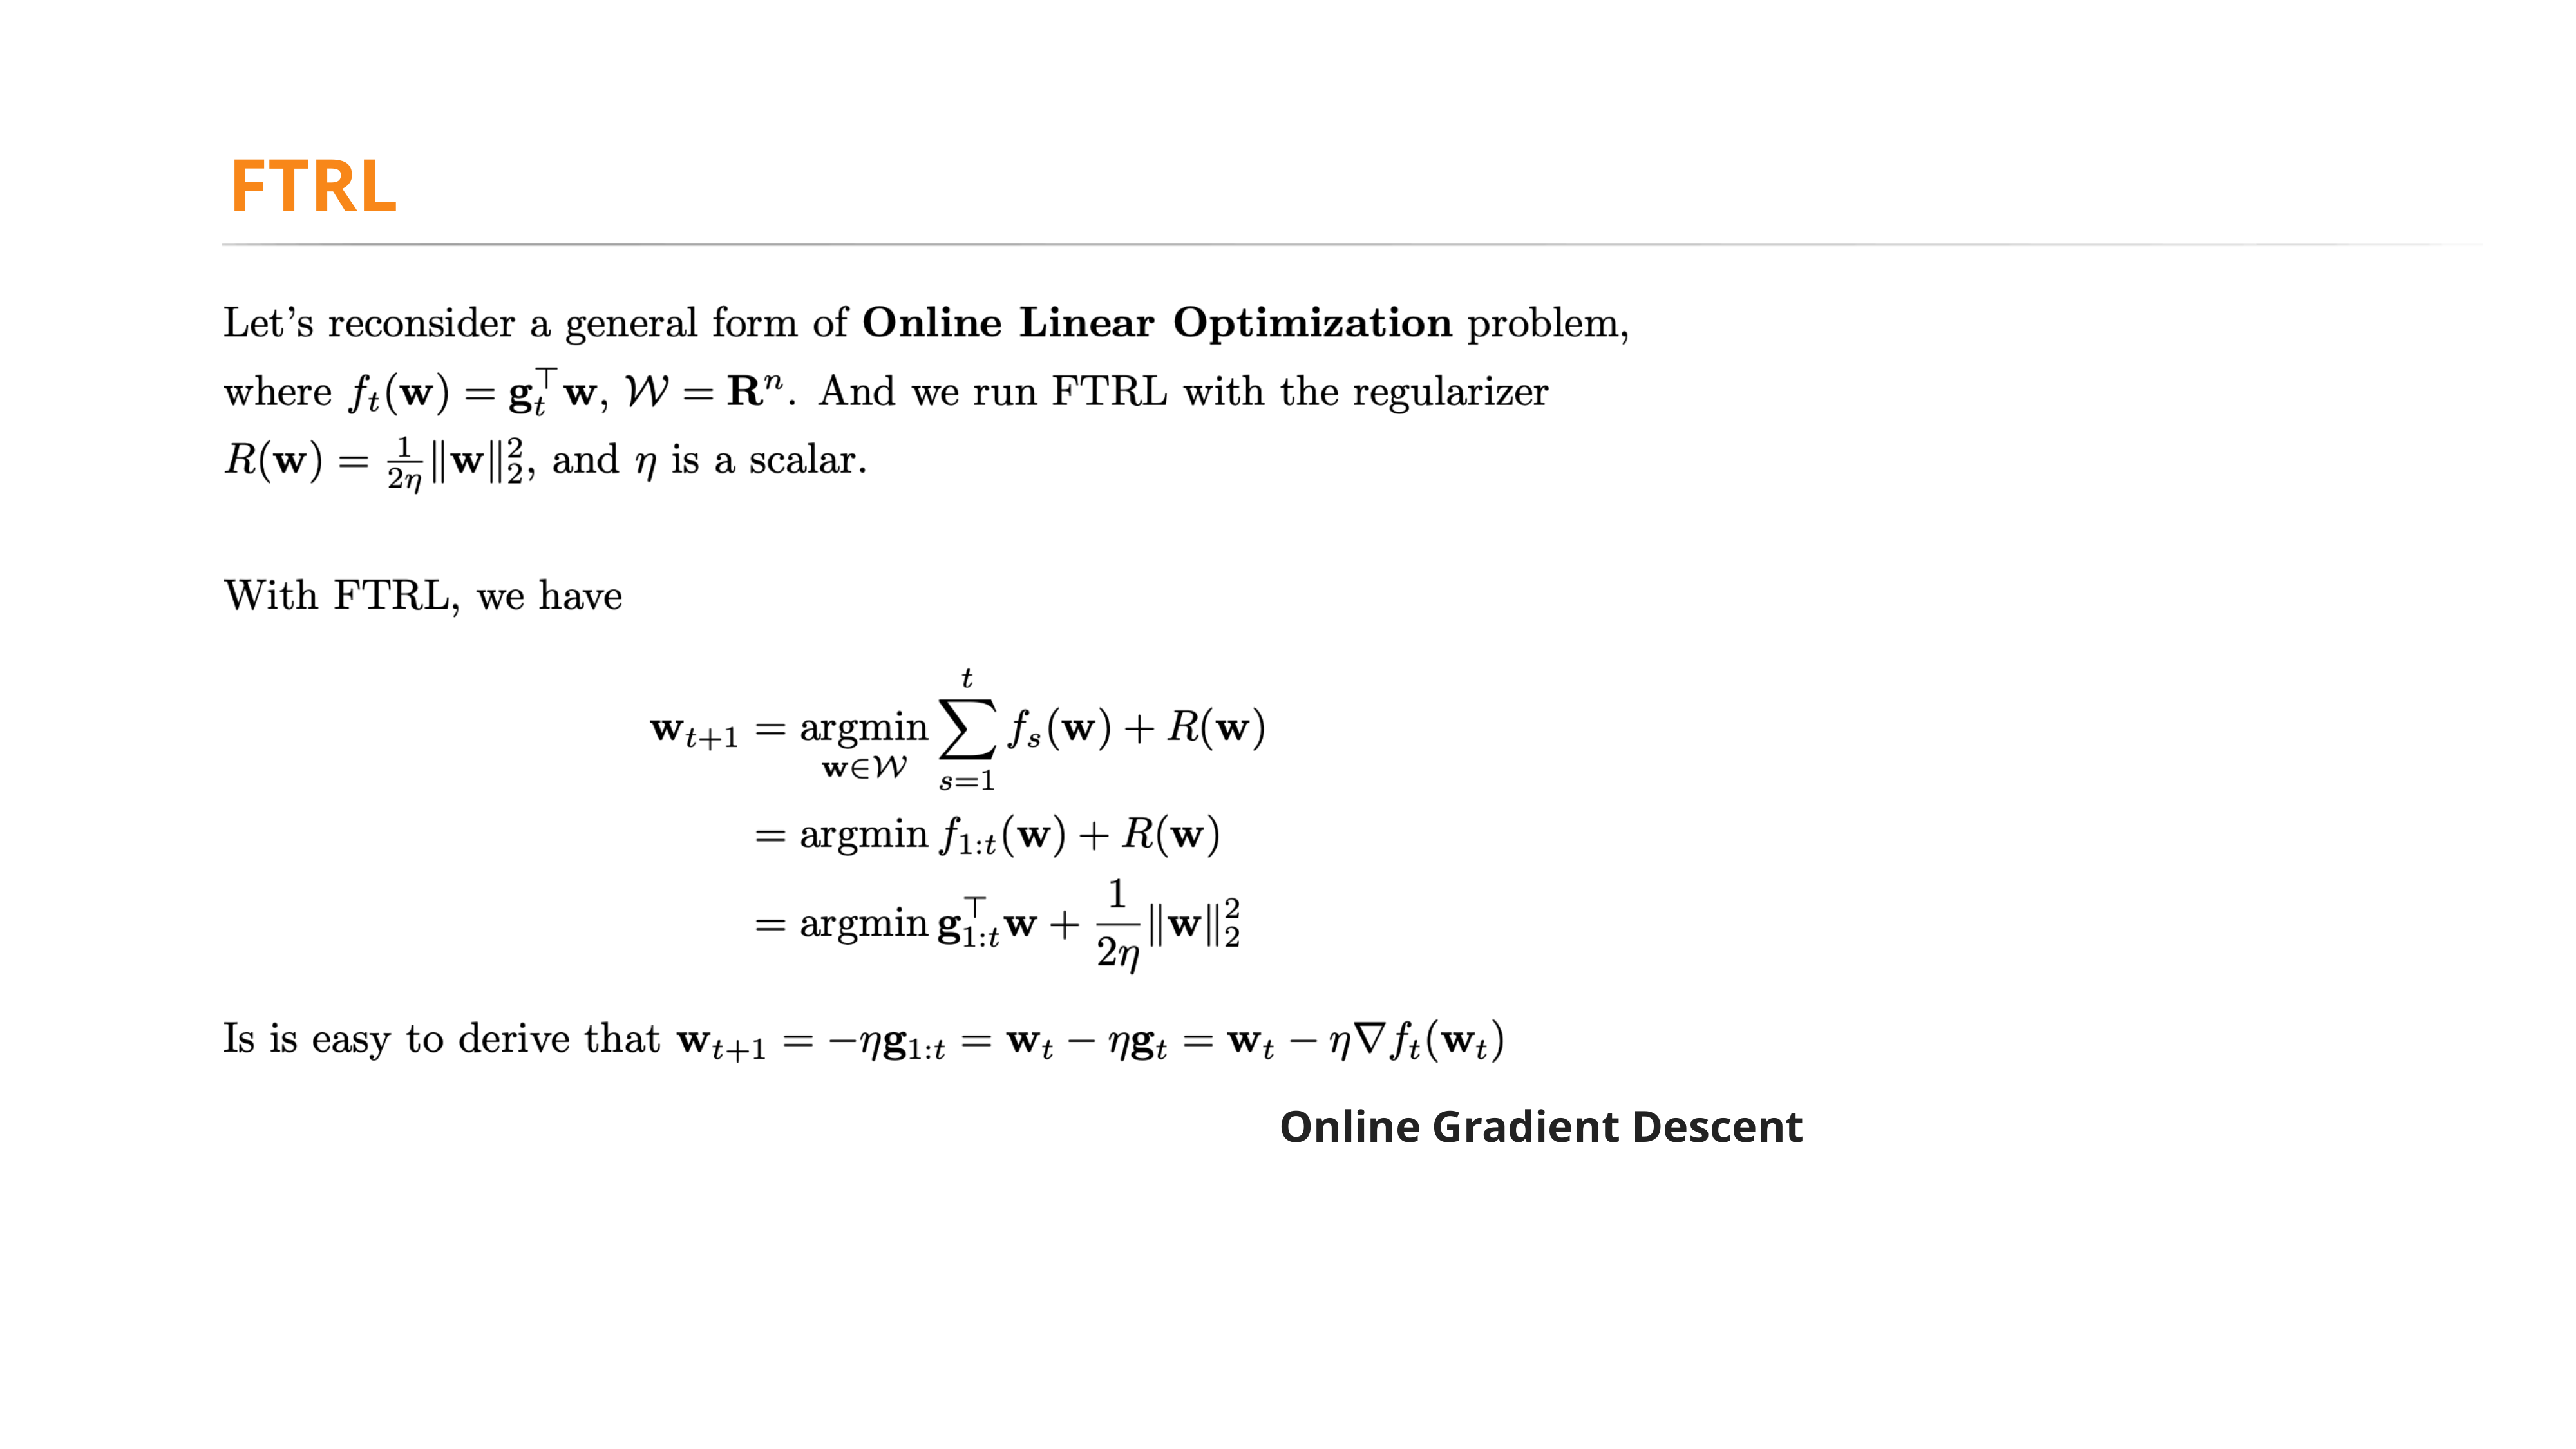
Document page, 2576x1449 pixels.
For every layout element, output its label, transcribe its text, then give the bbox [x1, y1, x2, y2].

text_box Online Gradient Descent [1269, 1068, 1854, 1156]
picture [222, 243, 2483, 249]
text_box FTRL [224, 59, 2091, 231]
picture [223, 305, 1718, 1063]
